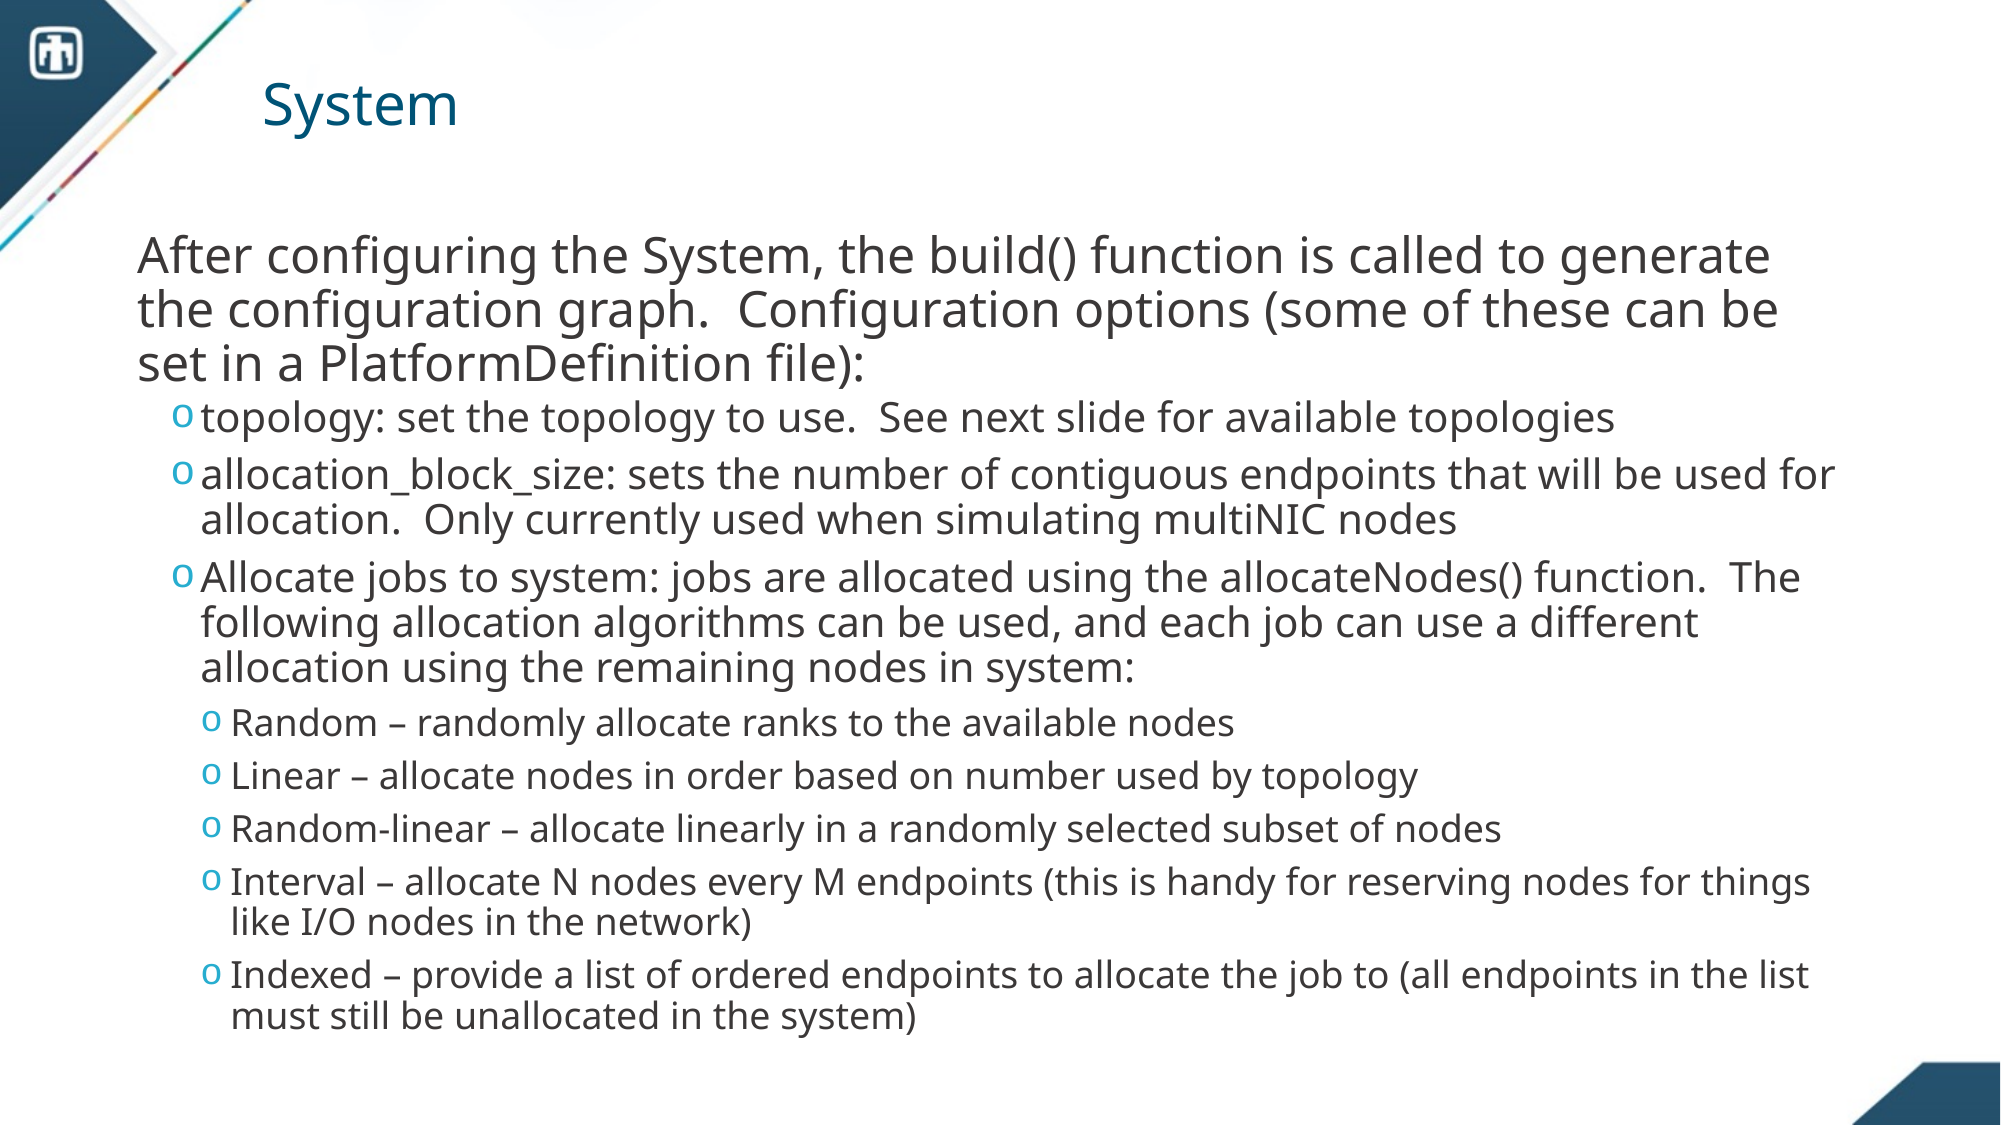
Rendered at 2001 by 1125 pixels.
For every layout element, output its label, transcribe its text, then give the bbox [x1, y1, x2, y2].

picture [0, 0, 2001, 1125]
list After configuring the System, the build() function is called to generate the configuration graph. Configuration options (some of these can be set in a PlatformDefinition file): topology: set the topology to use. See next slide for available topologies allocation_block_size: sets the number of contiguous endpoints that will be used for allocation. Only currently used when simulating multiNIC nodes Allocate jobs to system: jobs are allocated using the allocateNodes() function. The following allocation algorithms can be used, and each job can use a different allocation using the remaining nodes in system: Random – randomly allocate ranks to the available nodes Linear – allocate nodes in order based on number used by topology Random-linear – allocate linearly in a randomly selected subset of nodes Interval – allocate N nodes every M endpoints (this is handy for reserving nodes for things like I/O nodes in the network) Indexed – provide a list of ordered endpoints to allocate the job to (all endpoints in the list must still be unallocated in the system) [137, 222, 1863, 1090]
title System [262, 42, 1919, 170]
